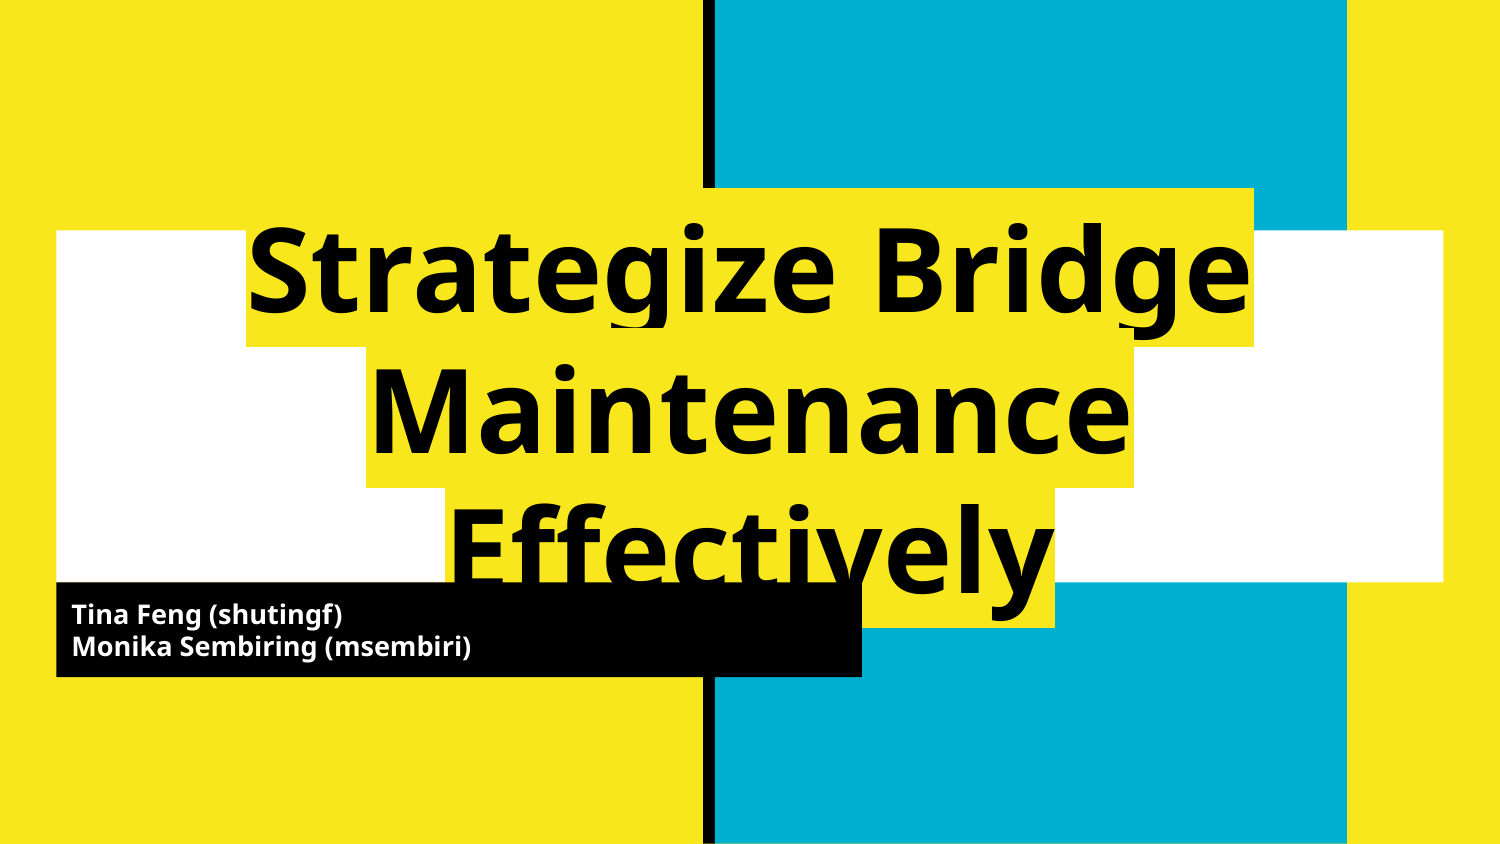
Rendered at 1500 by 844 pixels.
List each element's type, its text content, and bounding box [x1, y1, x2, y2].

subtitle Tina Feng (shutingf) Monika Sembiring (msembiri) [56, 582, 862, 678]
title Strategize Bridge Maintenance Effectively [56, 230, 1444, 583]
